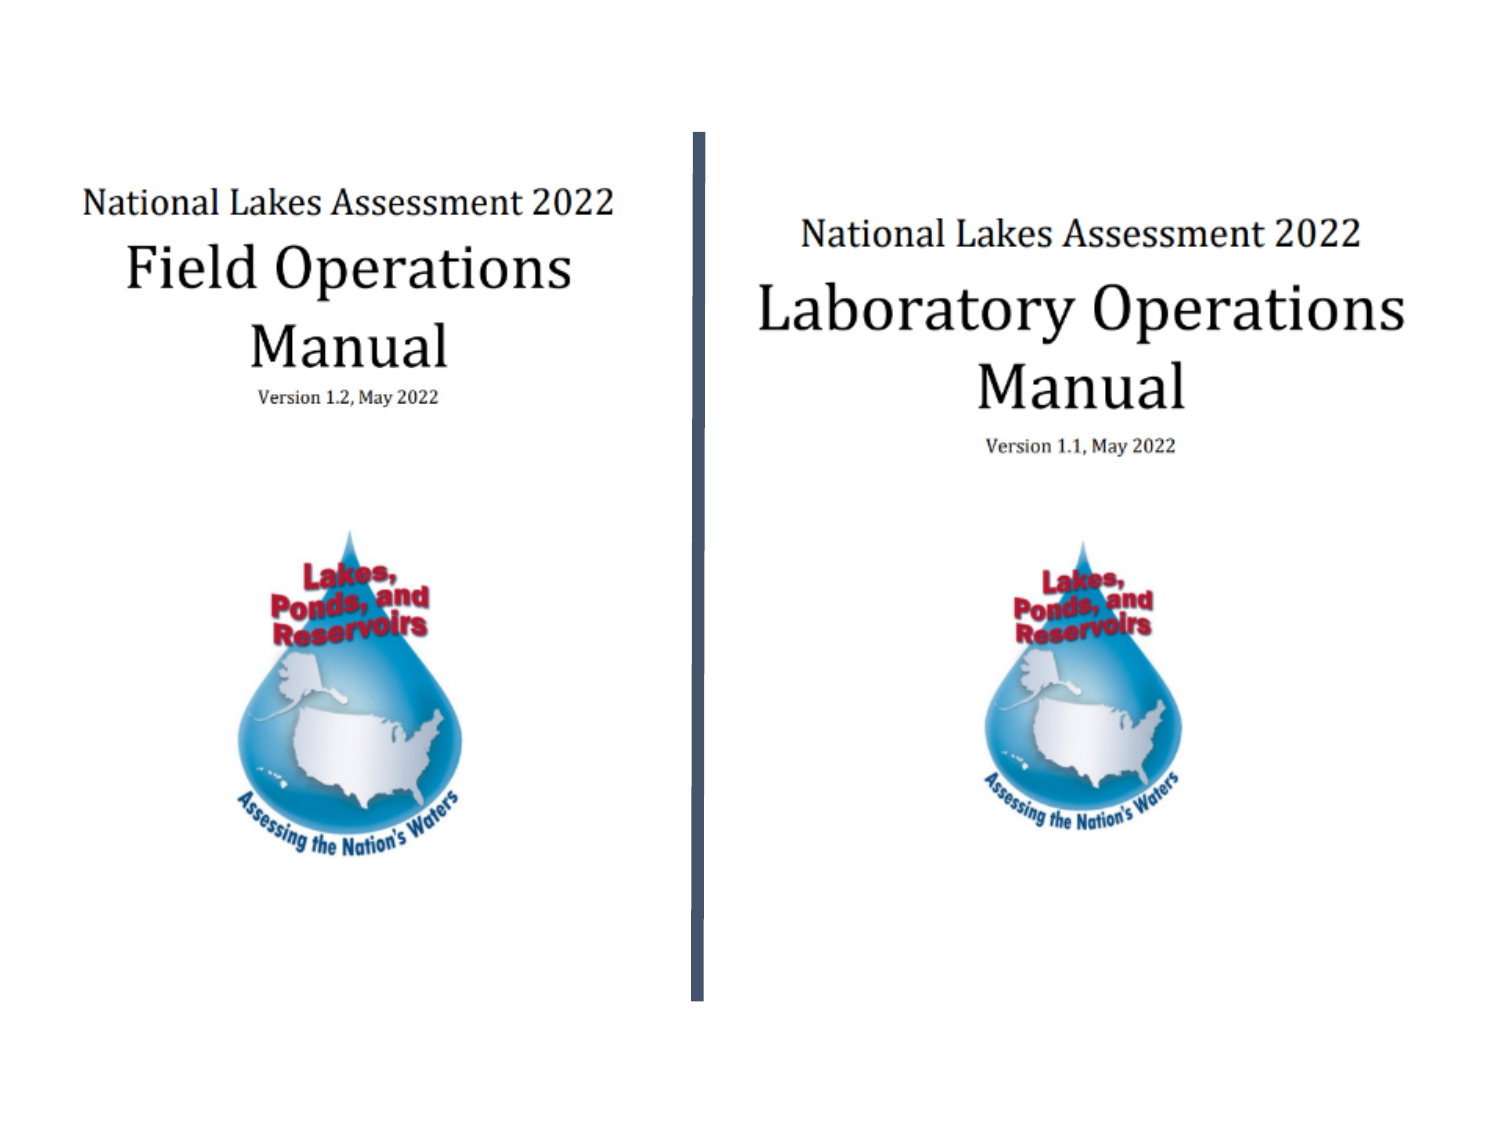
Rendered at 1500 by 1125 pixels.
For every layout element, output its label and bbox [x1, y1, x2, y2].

picture [700, 181, 1500, 863]
picture [26, 153, 697, 891]
